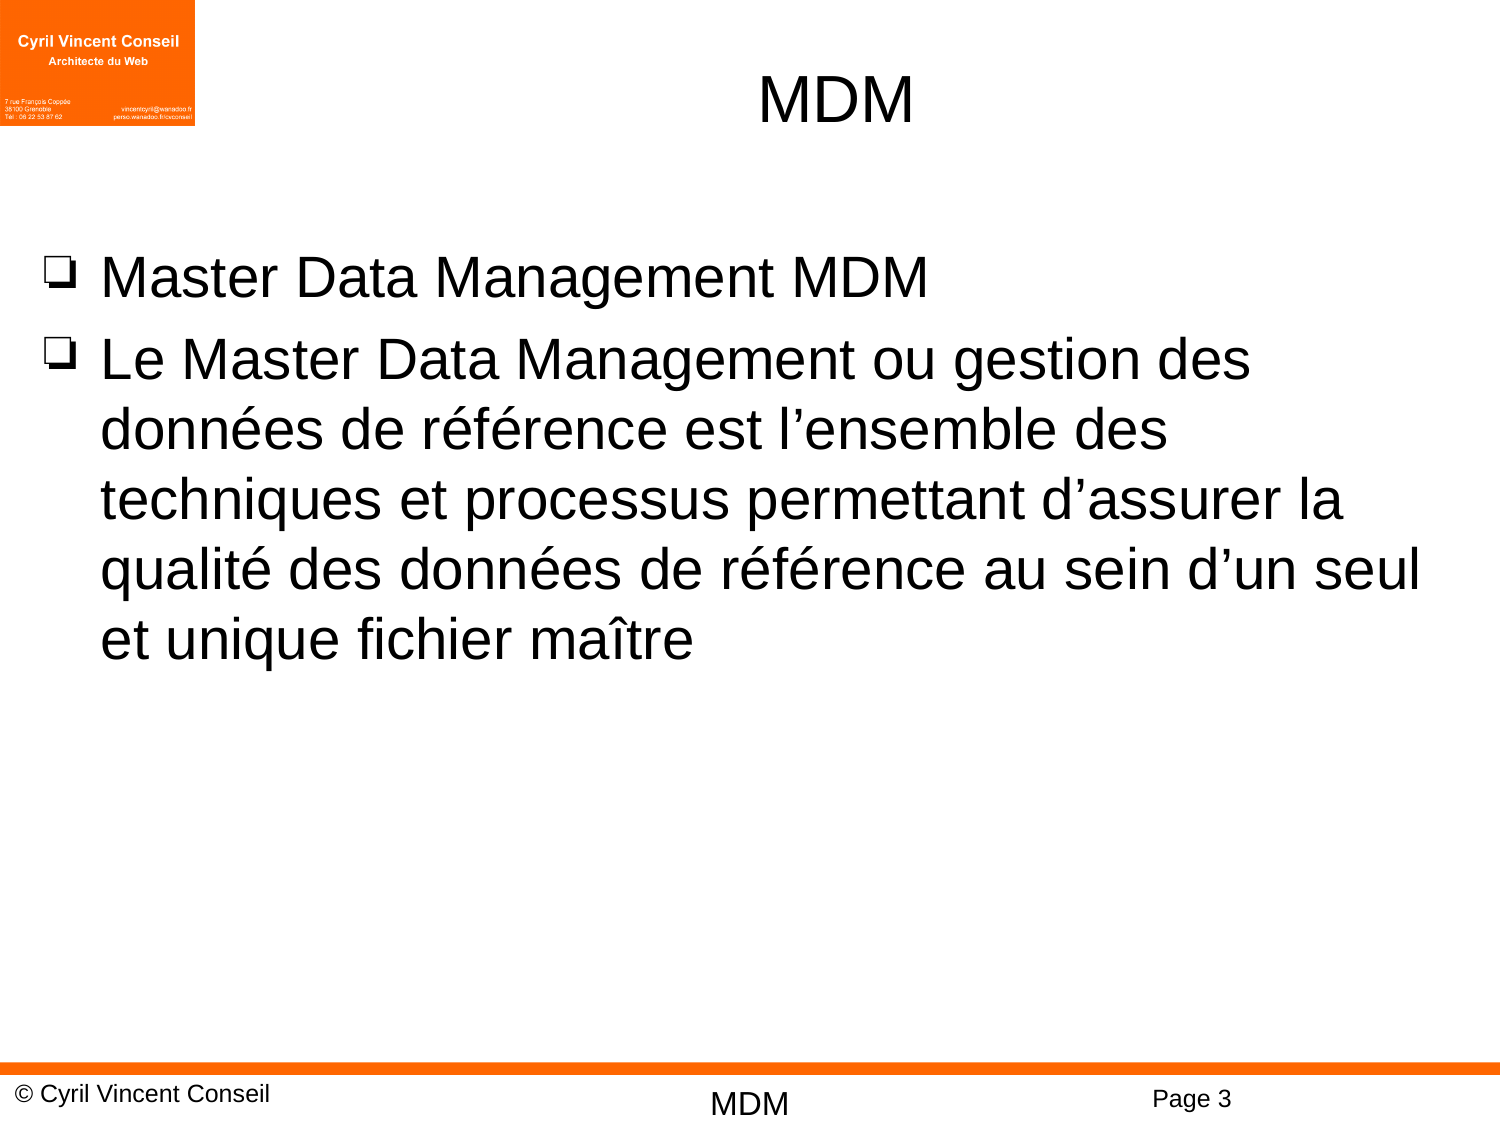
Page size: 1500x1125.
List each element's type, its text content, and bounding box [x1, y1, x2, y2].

title MDM [194, 2, 1480, 190]
picture [0, 0, 195, 126]
list Master Data Management MDM Le Master Data Management ou gestion des données de référence est l’ensemble des techniques et processus permettant d’assurer la qualité des données de référence au sein d’un seul et unique fichier maître [29, 231, 1468, 1059]
